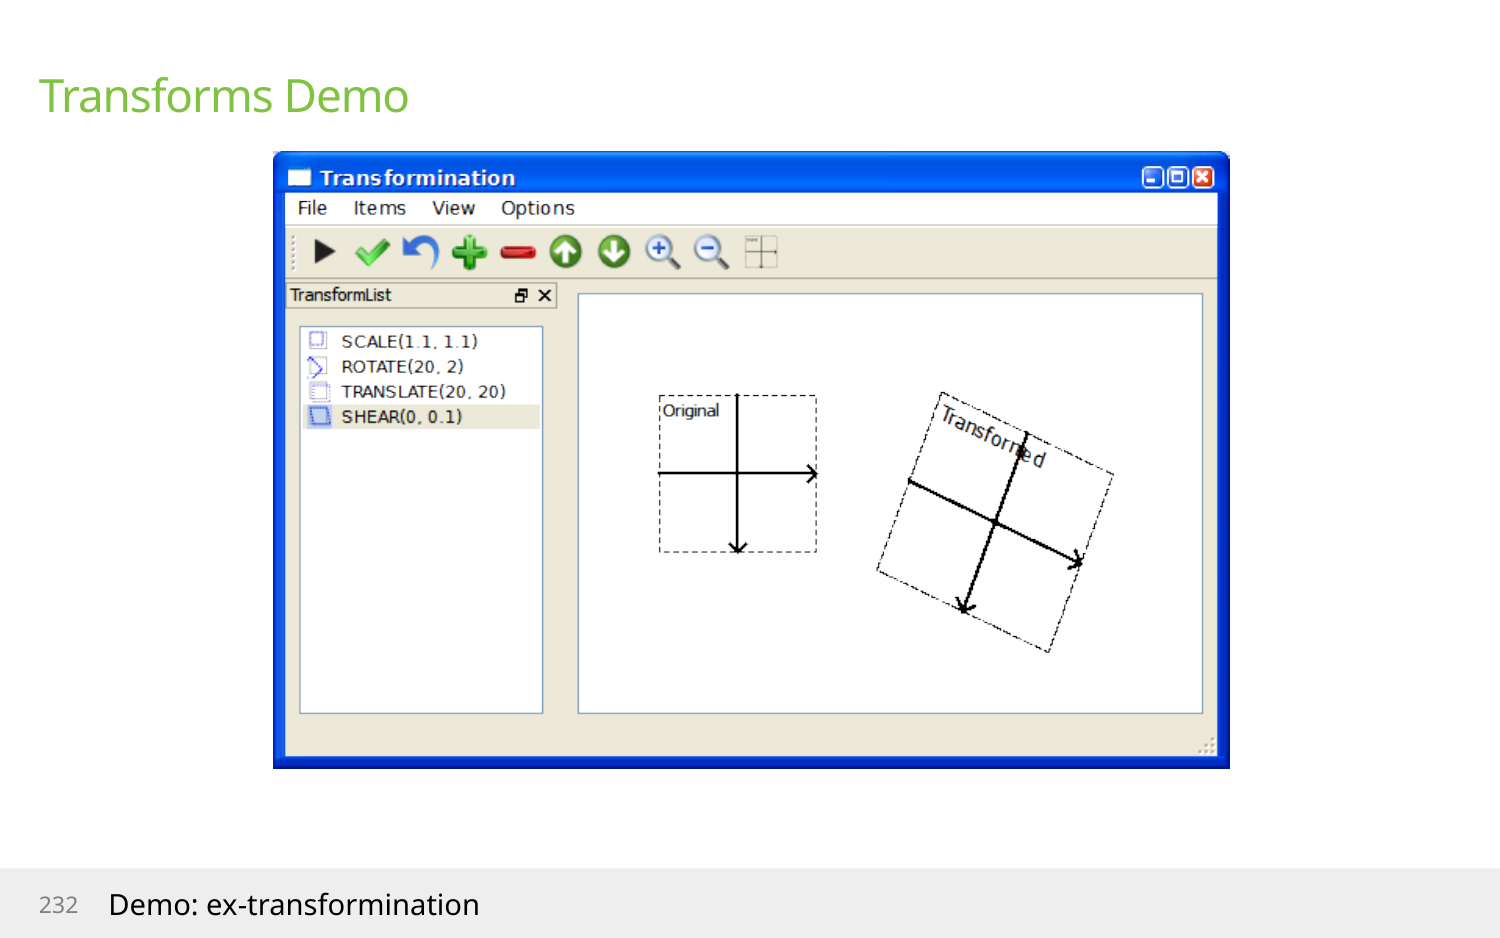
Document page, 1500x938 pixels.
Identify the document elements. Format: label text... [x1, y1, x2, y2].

slide_number 232 [39, 892, 410, 921]
title Transforms Demo [39, 66, 1052, 195]
text_box Demo: ex-transformination [93, 894, 795, 927]
picture [273, 150, 1230, 769]
